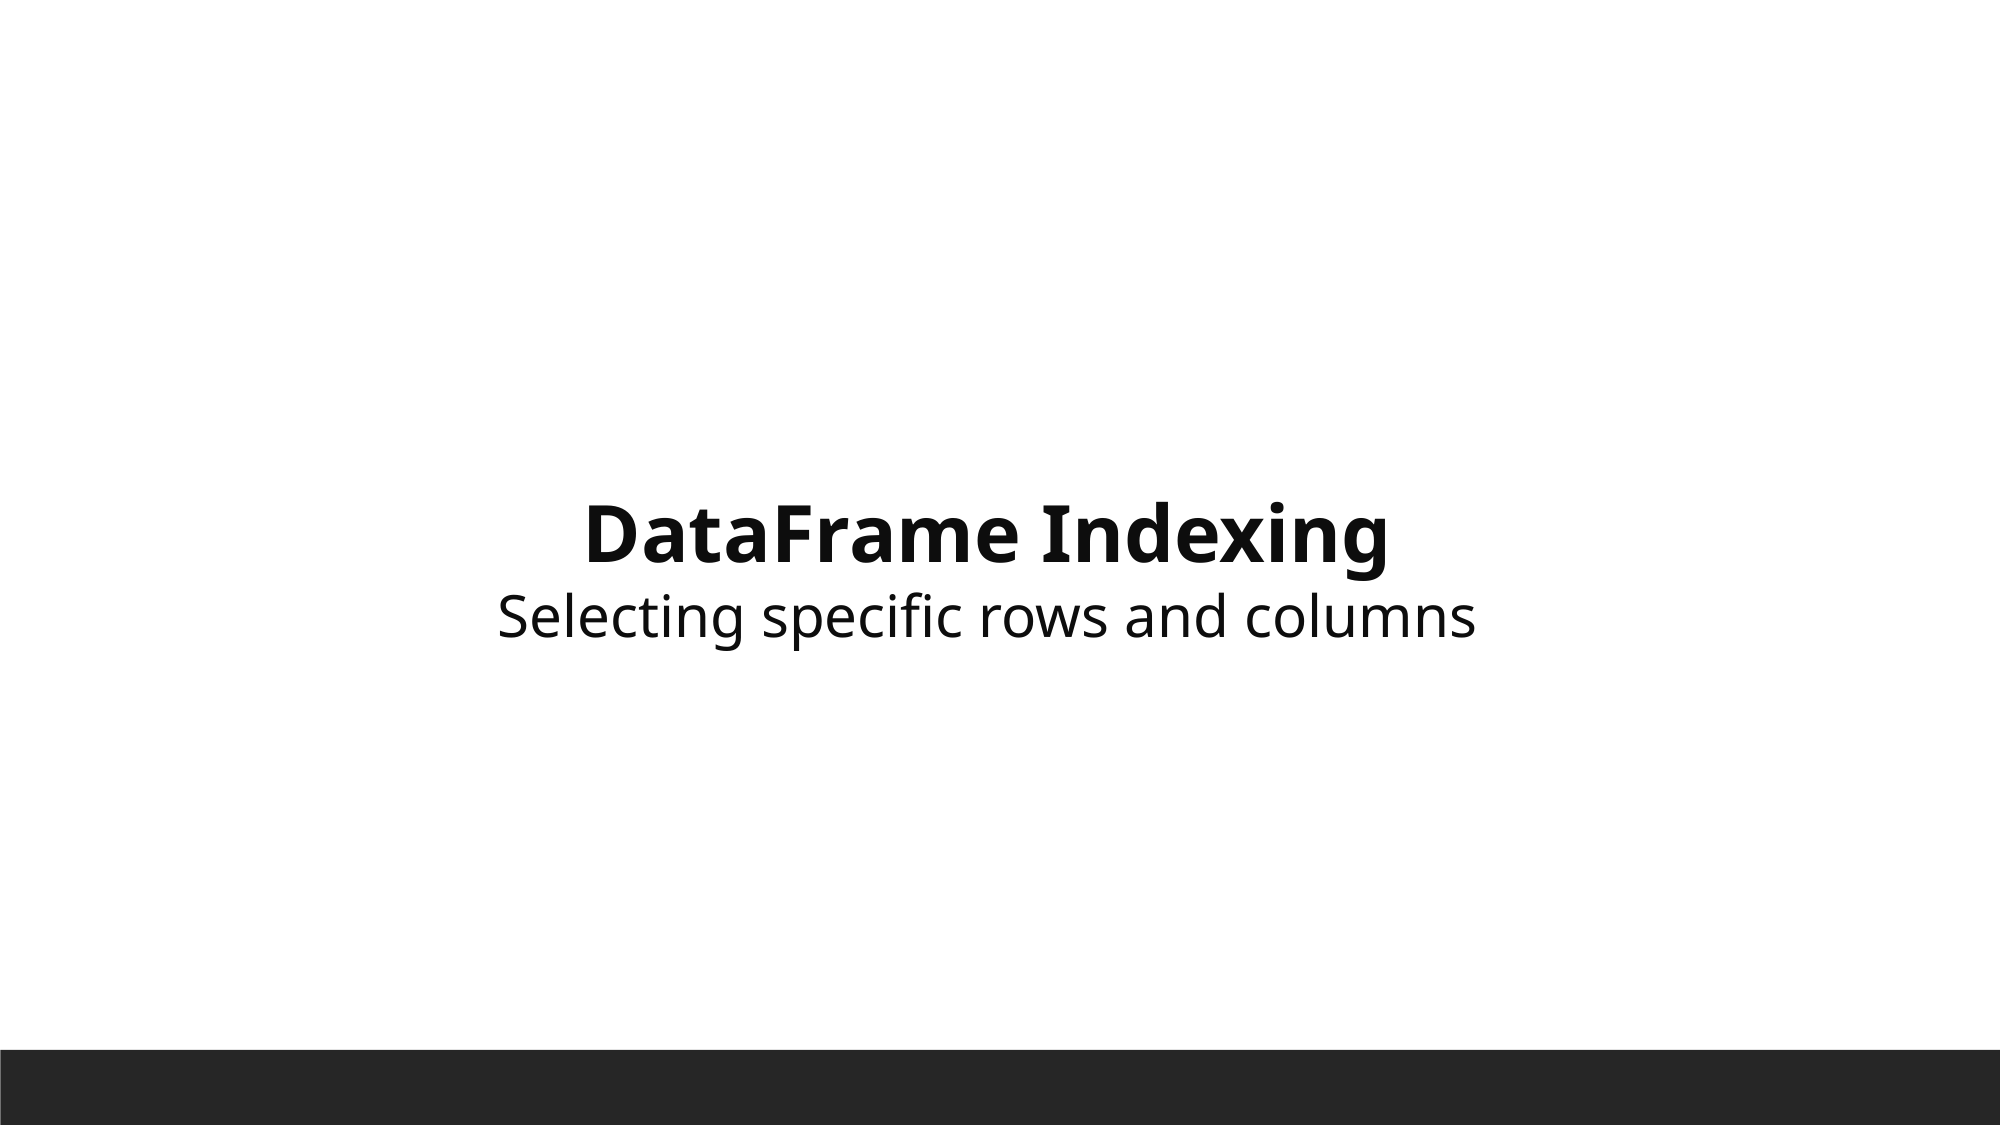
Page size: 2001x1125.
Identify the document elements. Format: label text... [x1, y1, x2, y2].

text_box DataFrame Indexing Selecting specific rows and columns [287, 476, 1688, 657]
